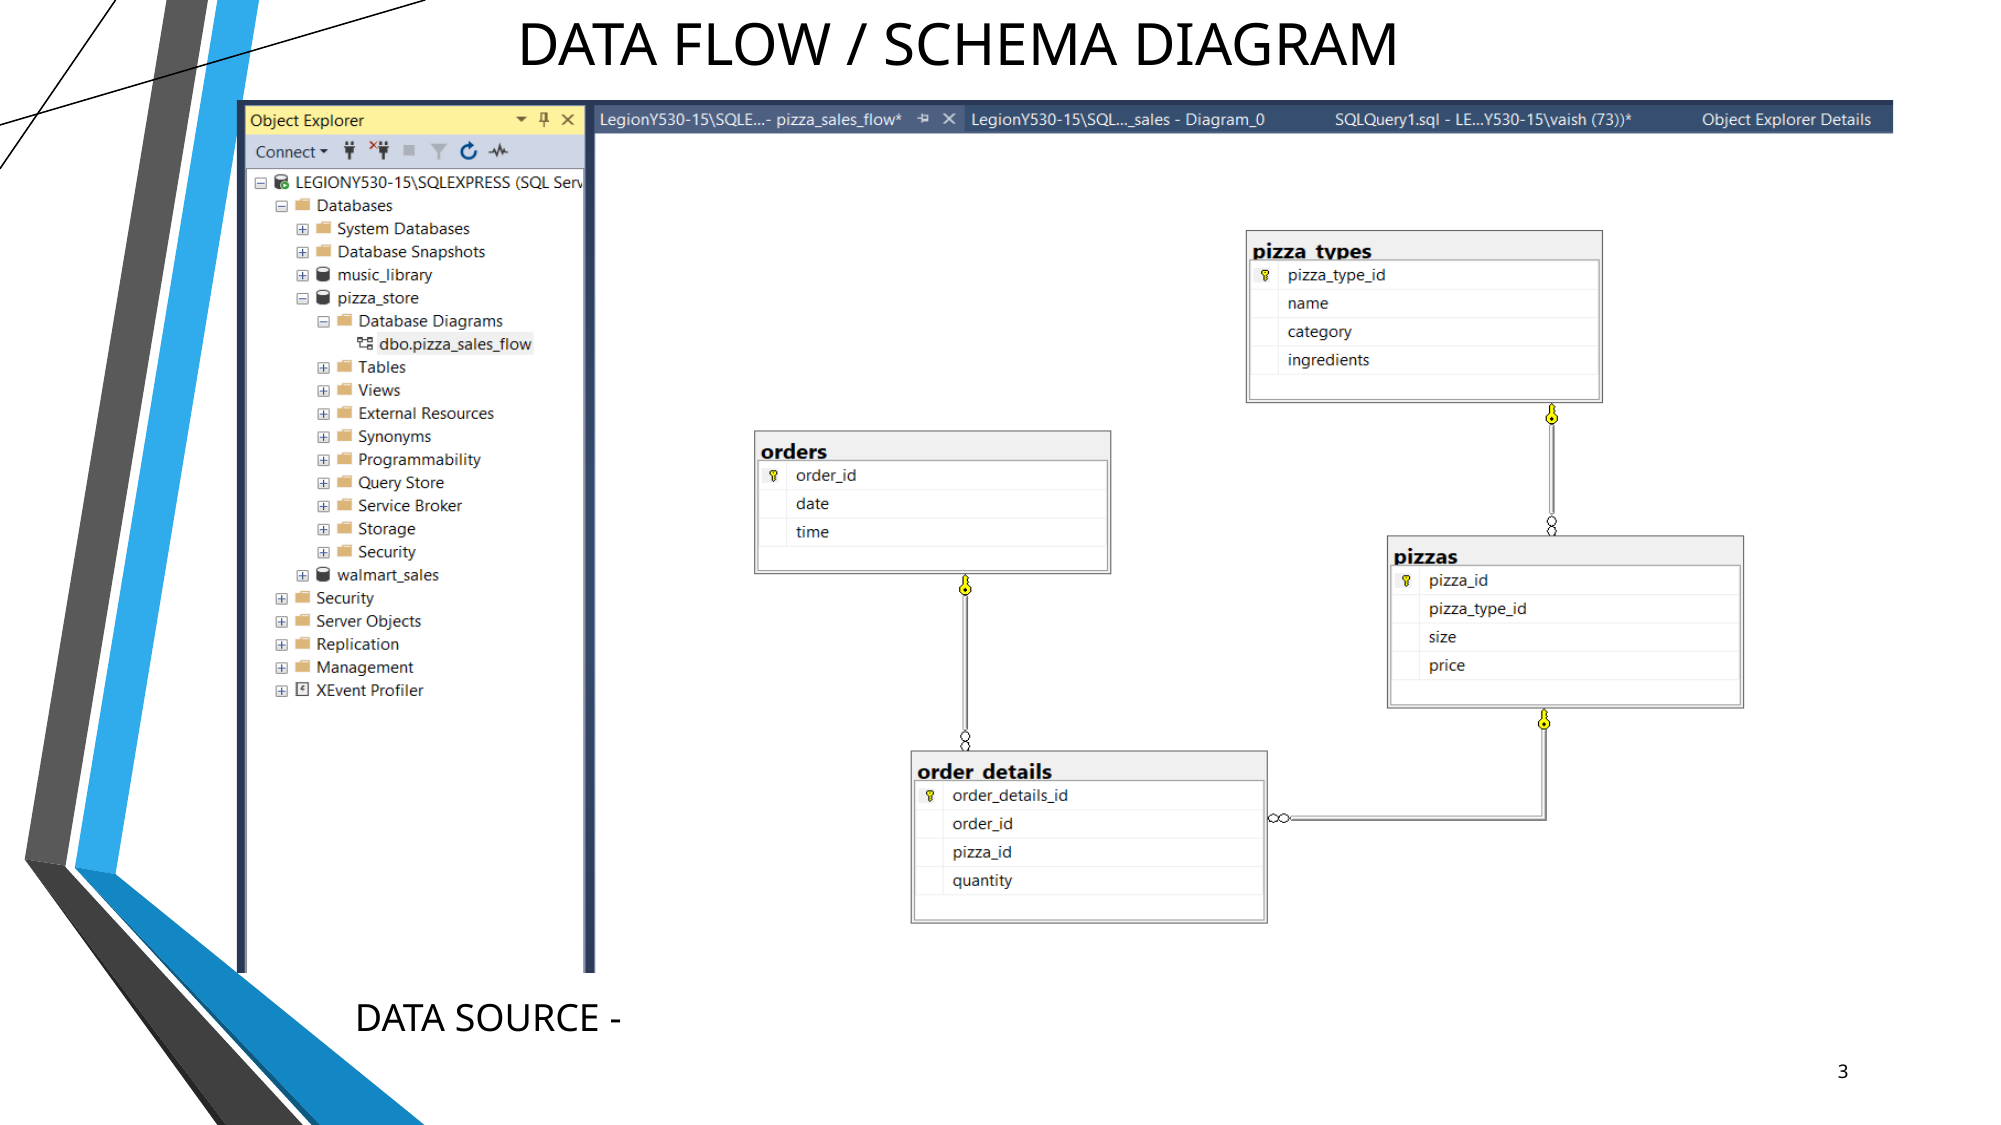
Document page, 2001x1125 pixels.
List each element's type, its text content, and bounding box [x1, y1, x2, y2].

text_box DATA SOURCE - [340, 987, 1971, 1047]
text_box DATA FLOW / SCHEMA DIAGRAM [236, 0, 1682, 85]
slide_number 3 [1701, 1047, 1864, 1103]
picture [236, 100, 1894, 973]
